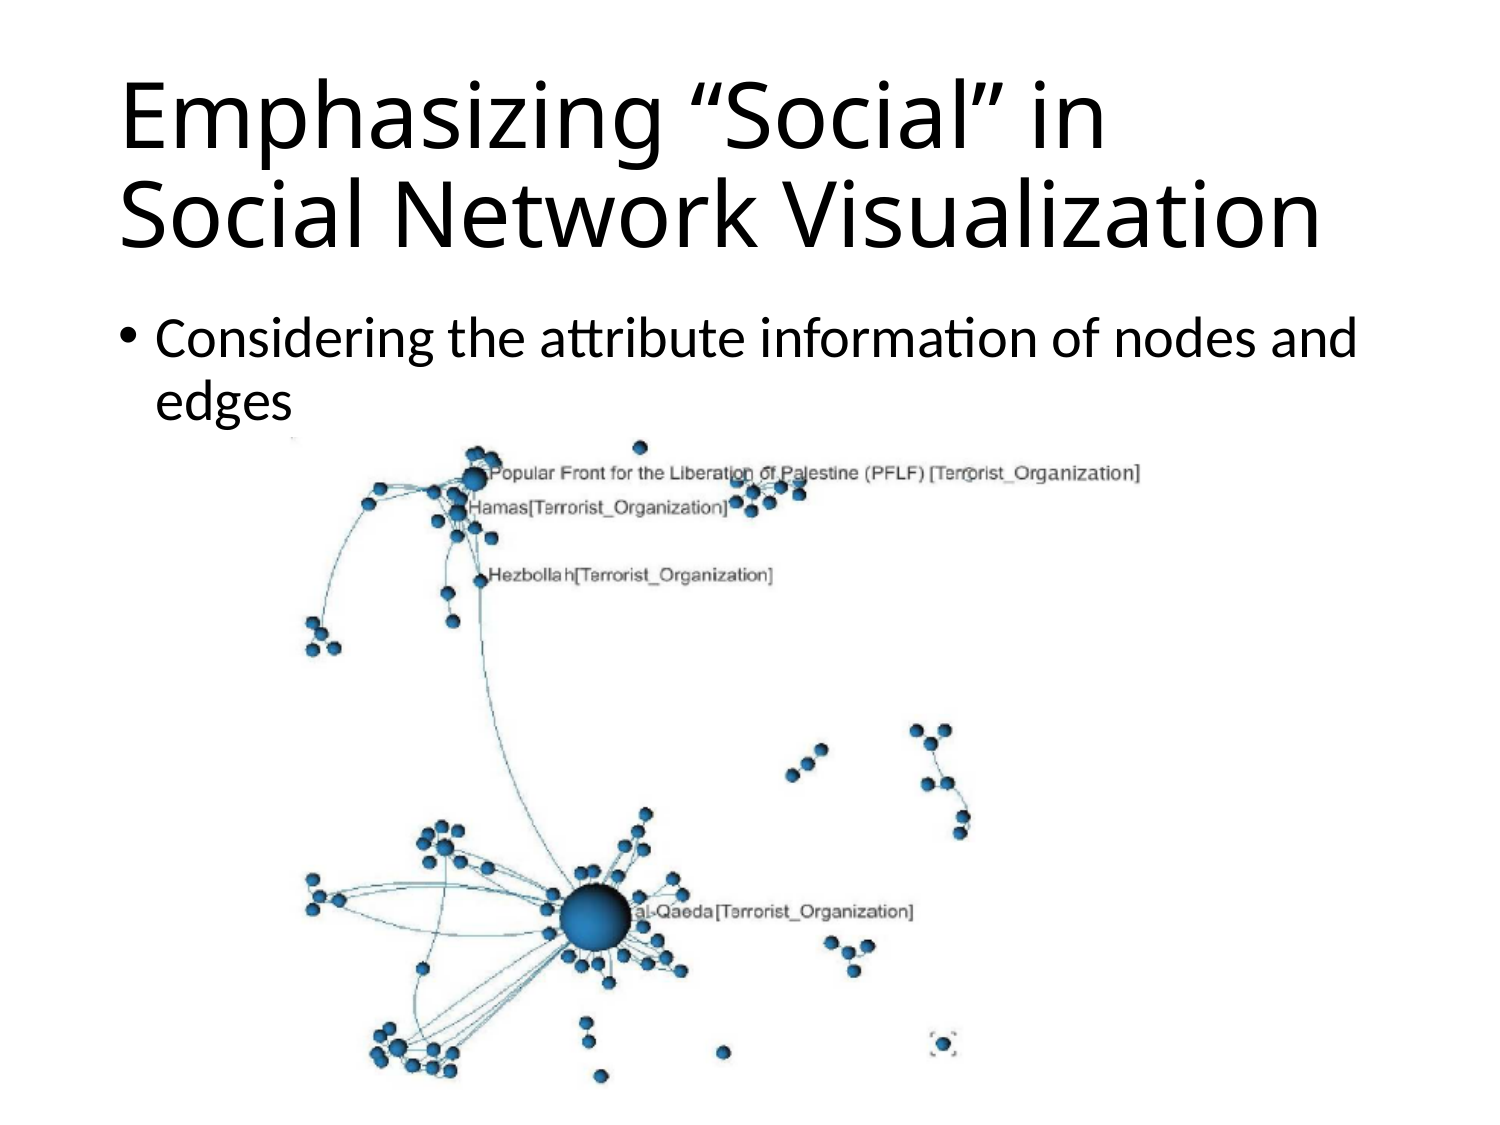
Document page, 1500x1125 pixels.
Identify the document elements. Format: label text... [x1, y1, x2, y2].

title Emphasizing “Social” in Social Network Visualization [103, 59, 1397, 278]
picture [199, 437, 1163, 1103]
list Considering the attribute information of nodes and edges [103, 299, 1397, 1014]
